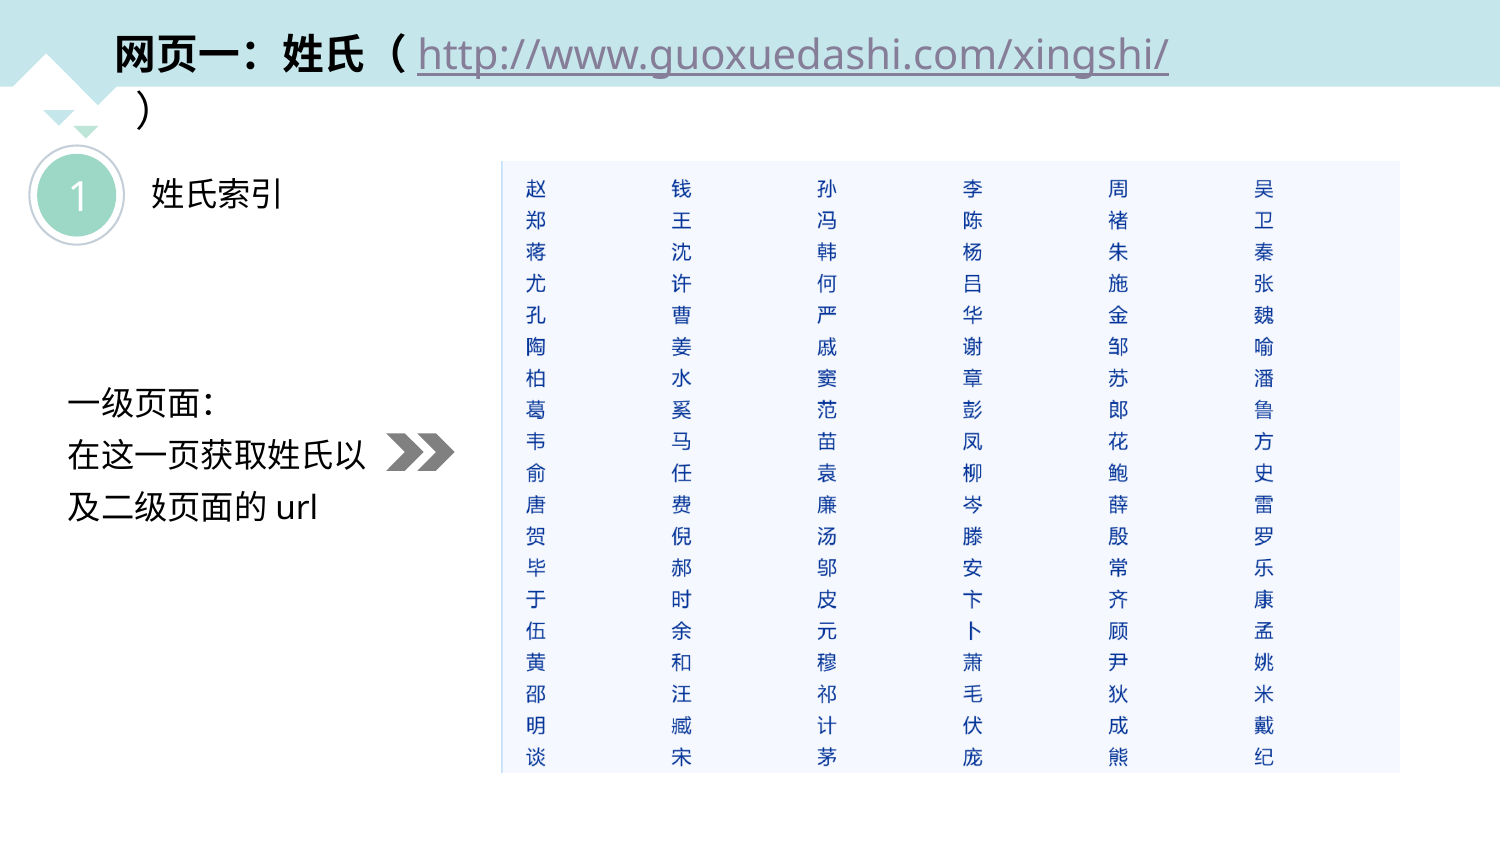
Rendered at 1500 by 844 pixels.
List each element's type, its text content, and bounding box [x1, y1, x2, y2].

picture [501, 161, 1400, 773]
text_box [385, 433, 455, 471]
text_box 一级页面： 在这一页获取姓氏以及二级页面的url [53, 362, 400, 534]
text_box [29, 145, 125, 245]
text_box 姓氏索引 [136, 165, 300, 221]
text_box 网页一：姓氏（http://www.guoxuedashi.com/xingshi/ ） [100, 20, 1199, 142]
